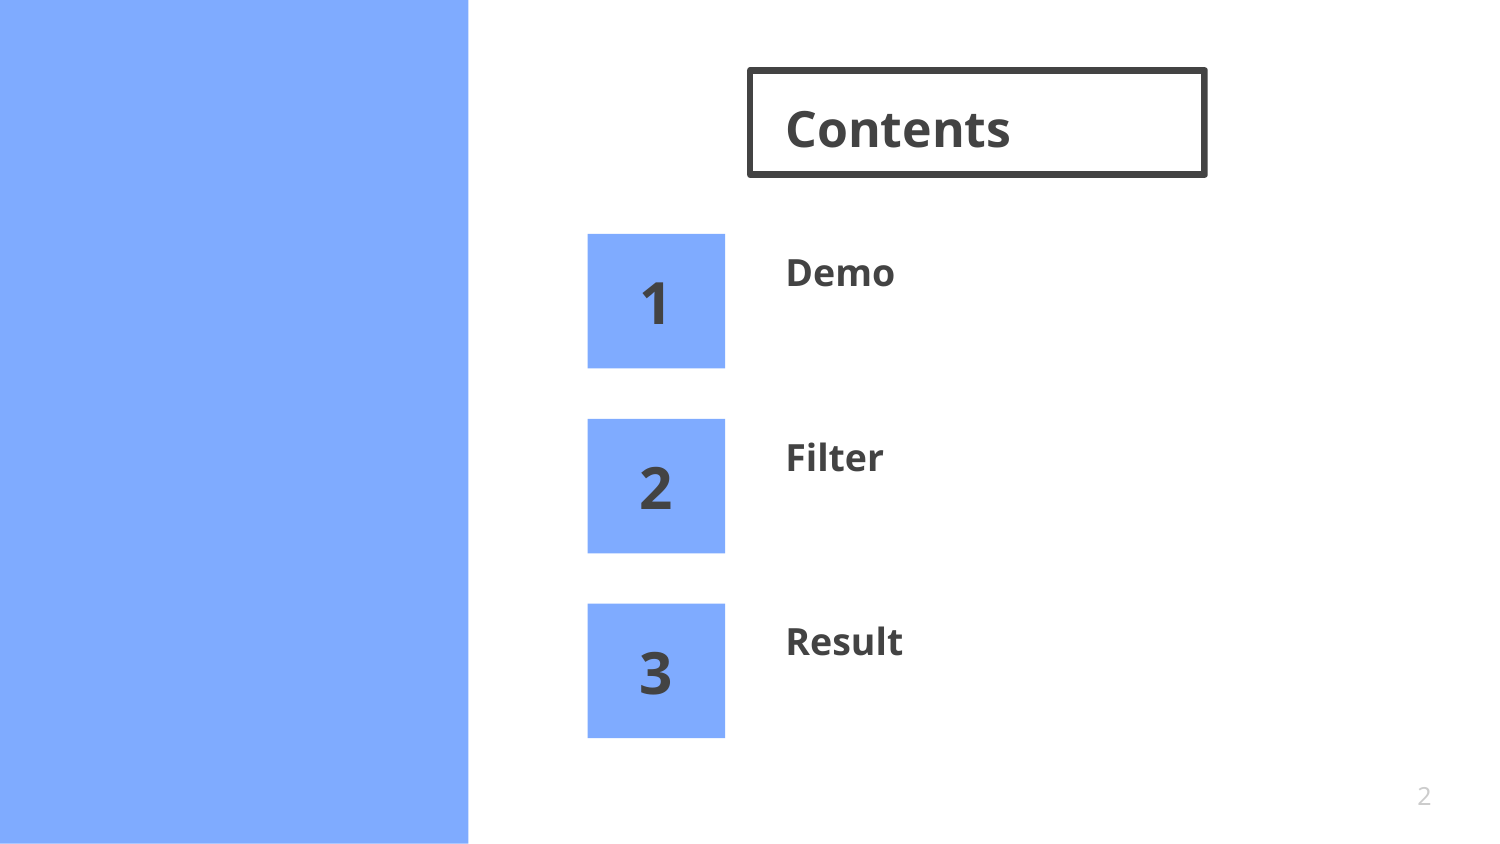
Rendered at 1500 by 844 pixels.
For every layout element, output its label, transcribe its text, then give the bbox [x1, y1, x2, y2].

title Contents [770, 31, 1500, 196]
title Filter [770, 381, 1500, 494]
title Result [770, 566, 1500, 679]
title Demo [770, 196, 1500, 309]
title 2 [553, 433, 760, 539]
slide_number 2 [1402, 764, 1493, 830]
title 3 [553, 618, 760, 724]
title 1 [553, 249, 760, 354]
